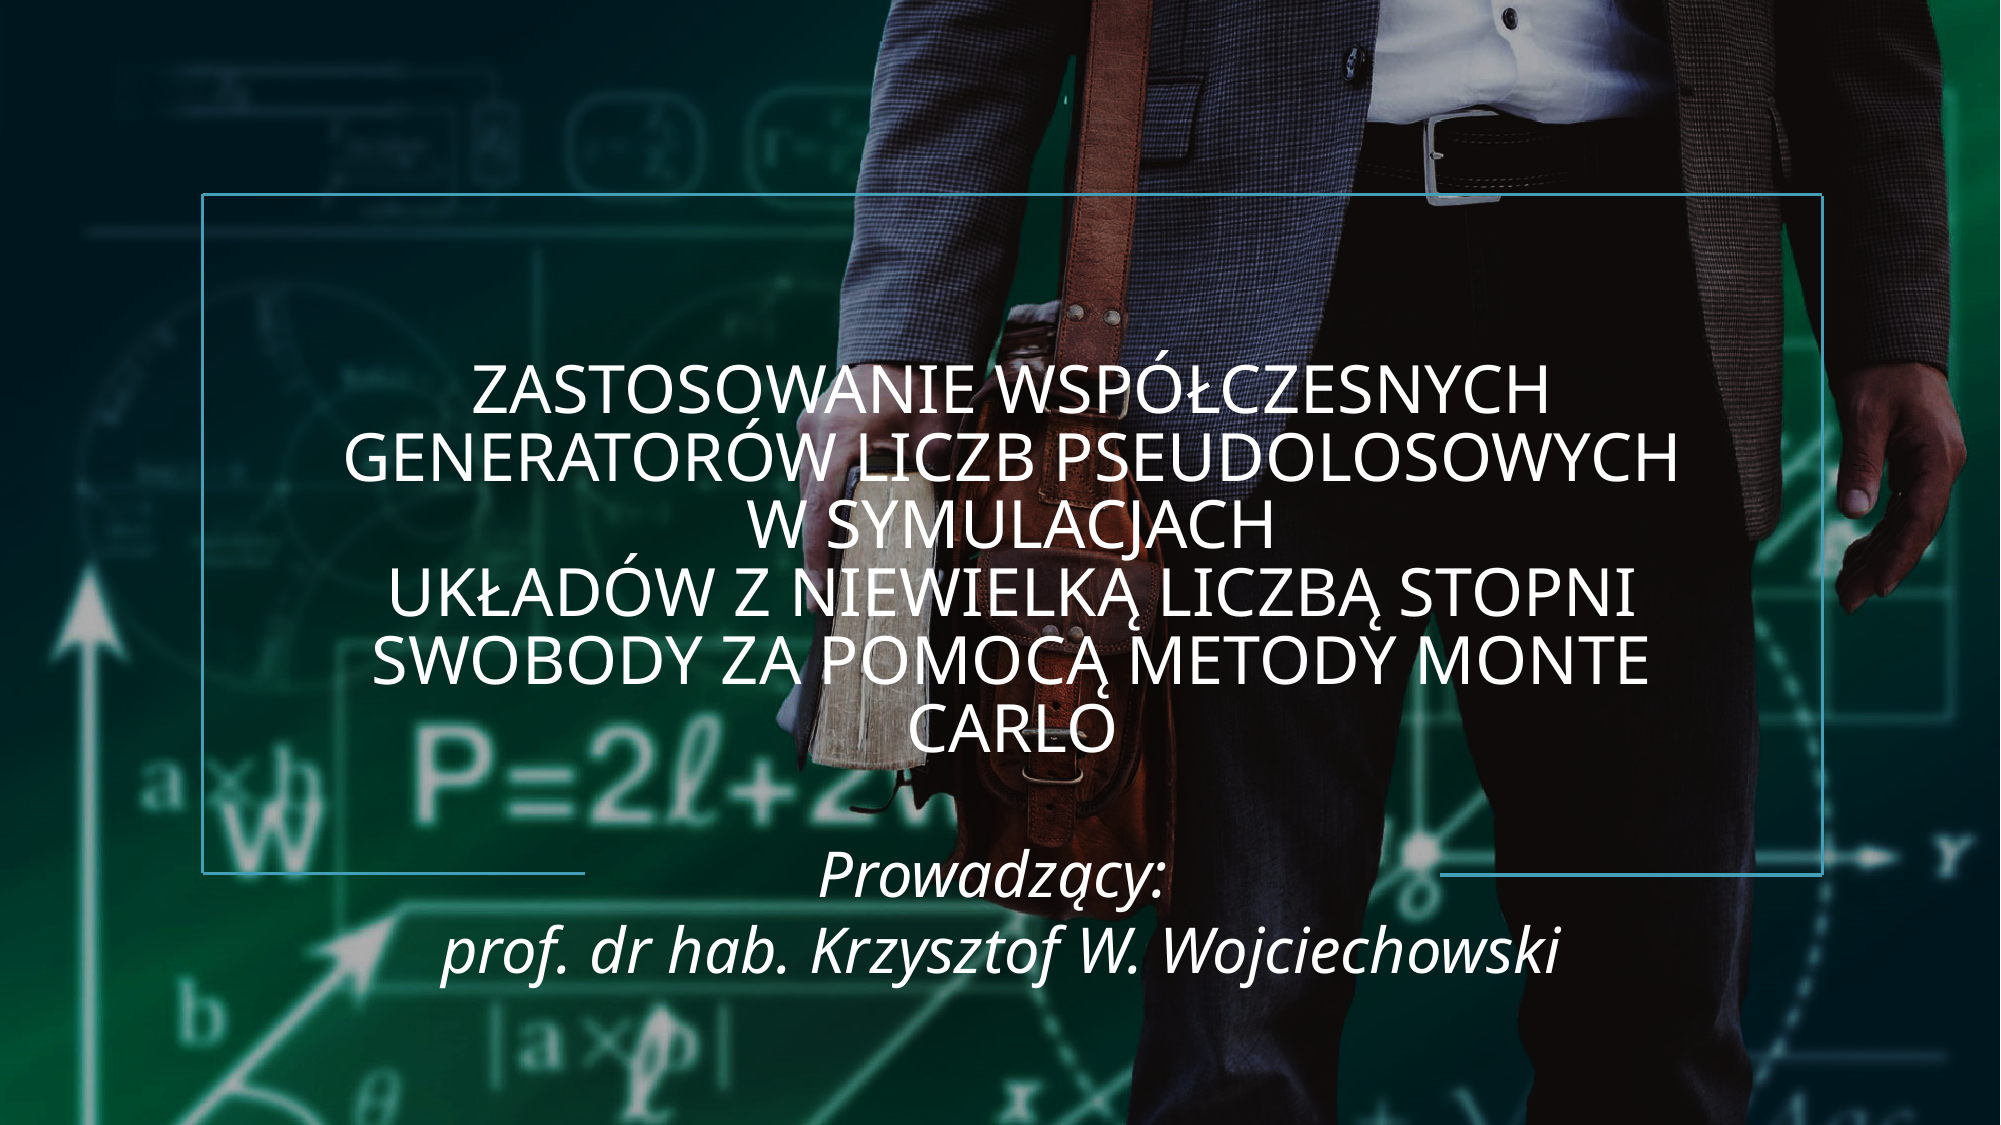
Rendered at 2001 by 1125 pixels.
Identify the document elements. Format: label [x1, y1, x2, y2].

picture [0, 0, 2000, 1125]
text_box [202, 194, 1823, 875]
